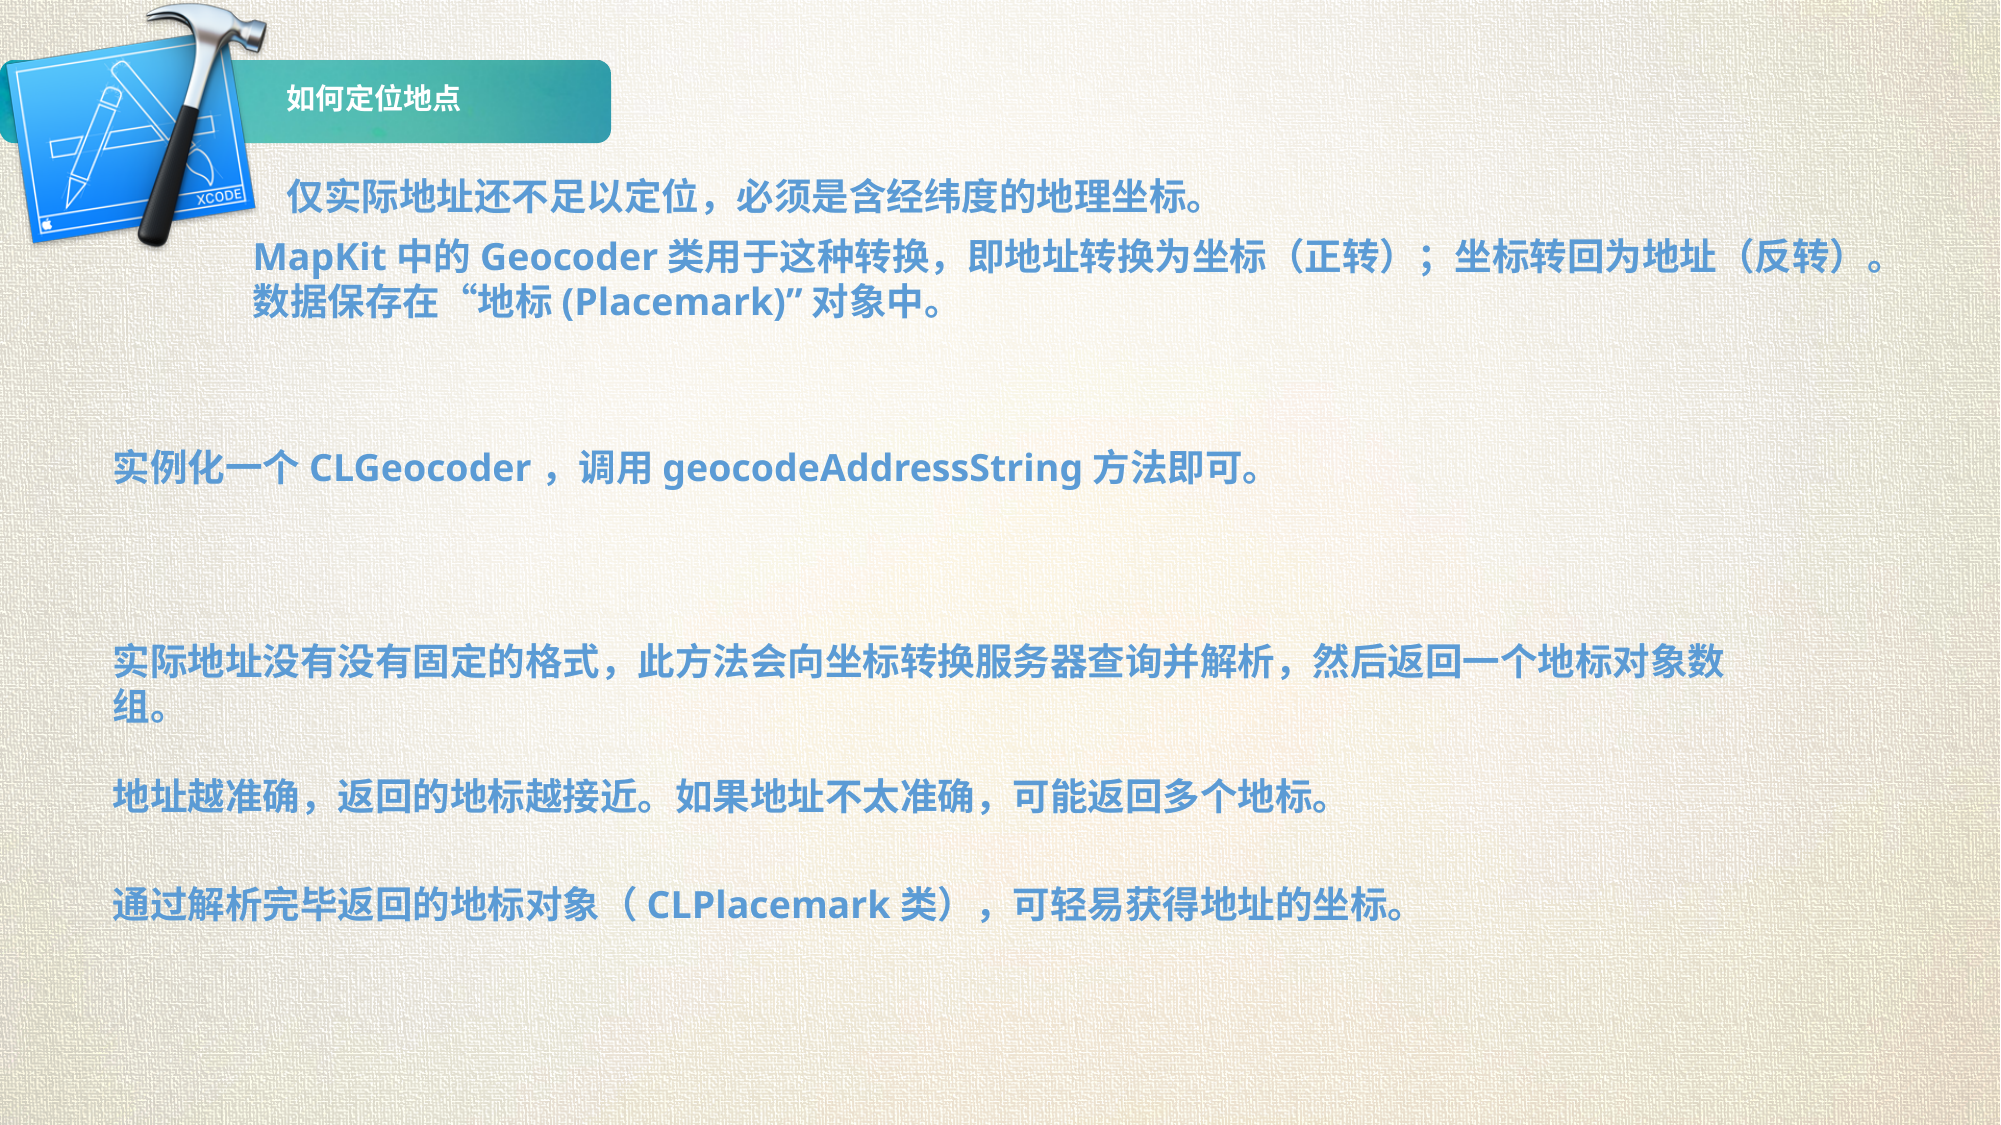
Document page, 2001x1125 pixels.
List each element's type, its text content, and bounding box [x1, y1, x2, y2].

text_box 实际地址没有没有固定的格式，此方法会向坐标转换服务器查询并解析，然后返回一个地标对象数组。 地址越准确，返回的地标越接近。如果地址不太准确，可能返回多个地标。 [97, 630, 1746, 826]
text_box 实例化一个CLGeocoder，调用geocodeAddressString方法即可。 [97, 436, 1746, 542]
text_box 仅实际地址还不足以定位，必须是含经纬度的地理坐标。 [272, 165, 1920, 225]
text_box MapKit中的Geocoder类用于这种转换，即地址转换为坐标（正转）；坐标转回为地址（反转）。 数据保存在“地标(Placemark)”对象中。 [237, 225, 1886, 331]
picture [0, 0, 2000, 1125]
text_box [272, 59, 613, 135]
text_box 通过解析完毕返回的地标对象（CLPlacemark类），可轻易获得地址的坐标。 [97, 873, 1746, 978]
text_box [272, 72, 611, 170]
